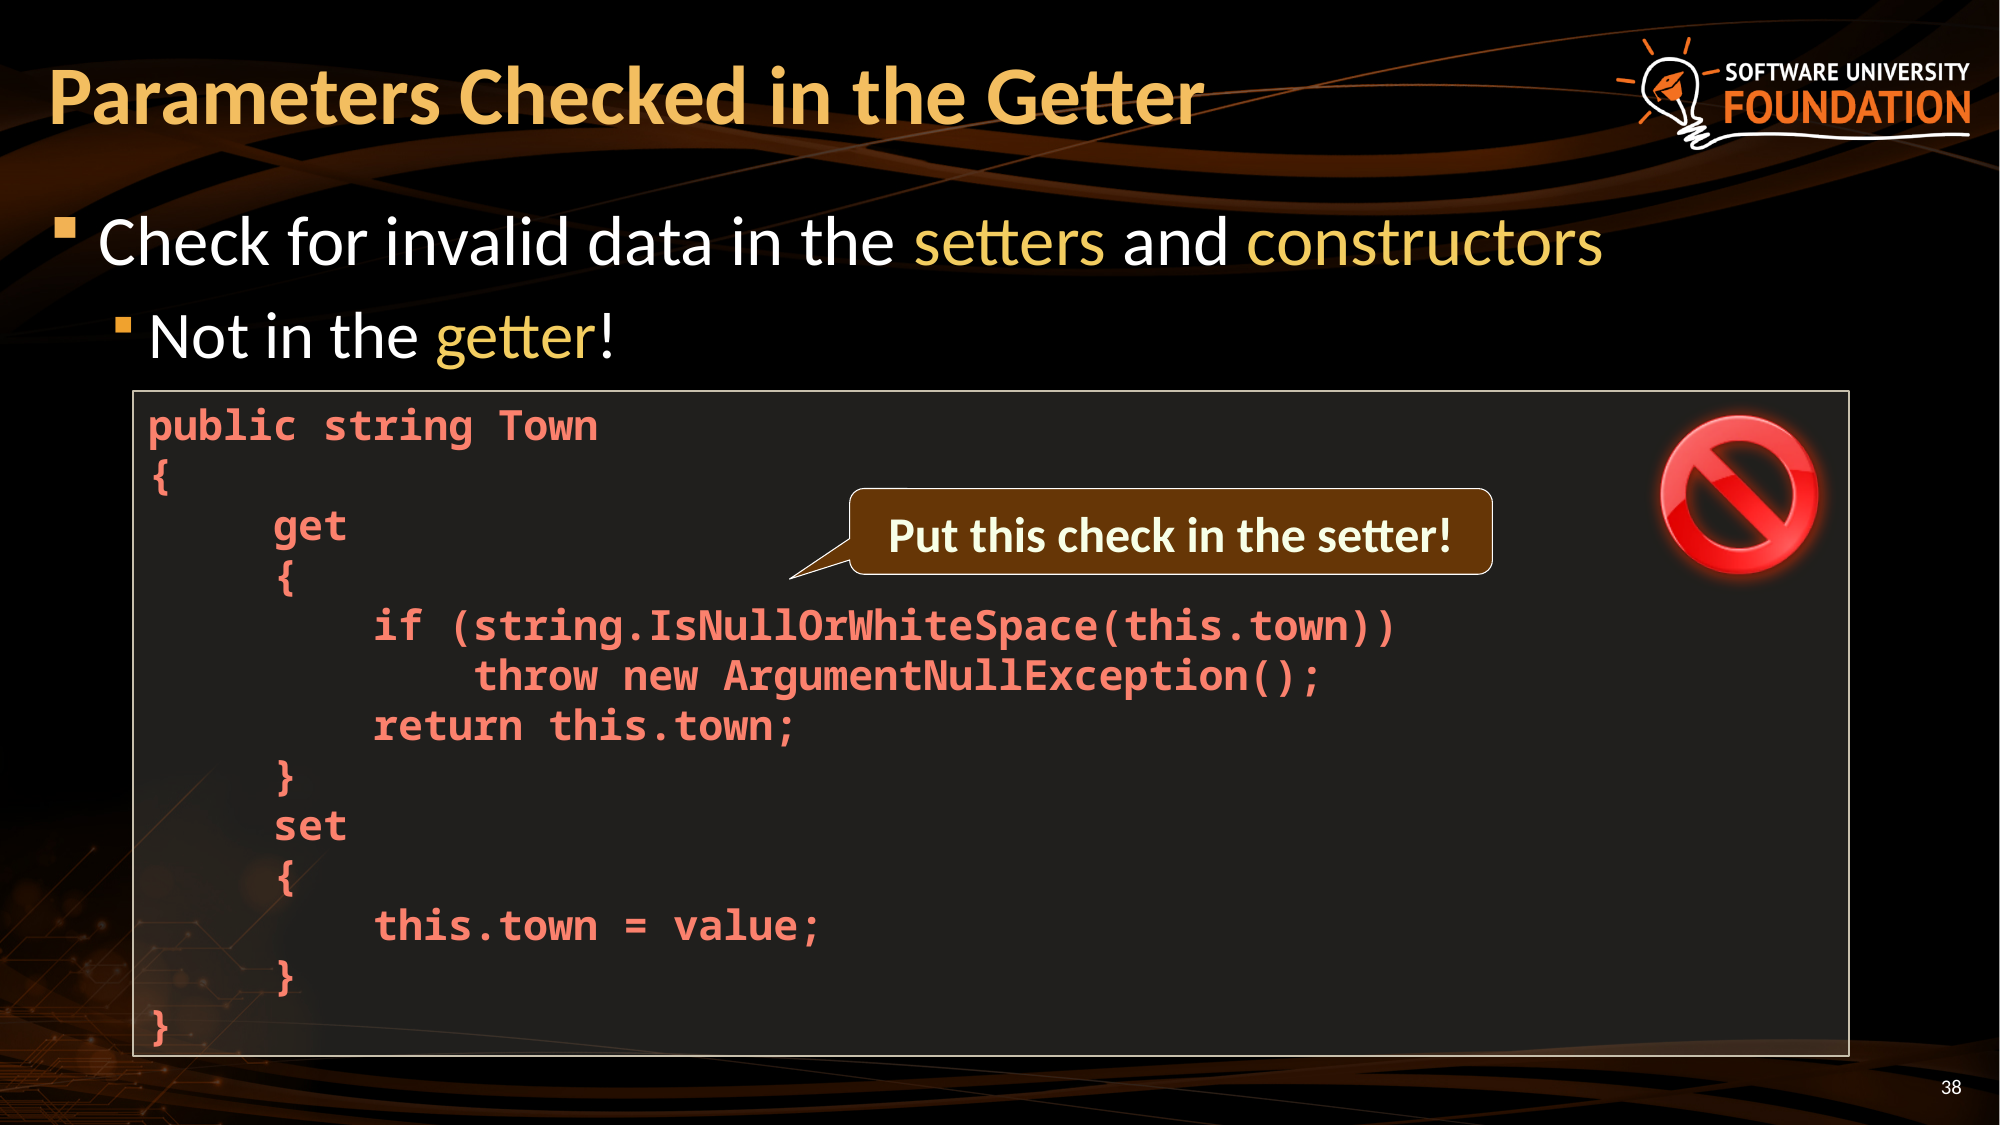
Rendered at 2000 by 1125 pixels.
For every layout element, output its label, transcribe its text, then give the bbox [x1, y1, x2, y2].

title Parameters Checked in the Getter [30, 6, 1602, 189]
list Check for invalid data in the setters and constructors Not in the getter! [31, 188, 1968, 1103]
picture [0, 0, 2000, 1125]
title Parameters Checked in the Getter [1646, 401, 1838, 593]
text_box public string Town { get { if (string.IsNullOrWhiteSpace(this.town)) throw new ArgumentNullException(); return this.town; } set { this.town = value; } } [133, 391, 1850, 1056]
text_box Put this check in the setter! [789, 488, 1493, 580]
text_box class Employee { public string FirstName { get; set; } public string LastName; { get; set; } … public SqlCommand FindByPrimaryKeySqlCommand(int id); } [1650, 405, 1834, 589]
